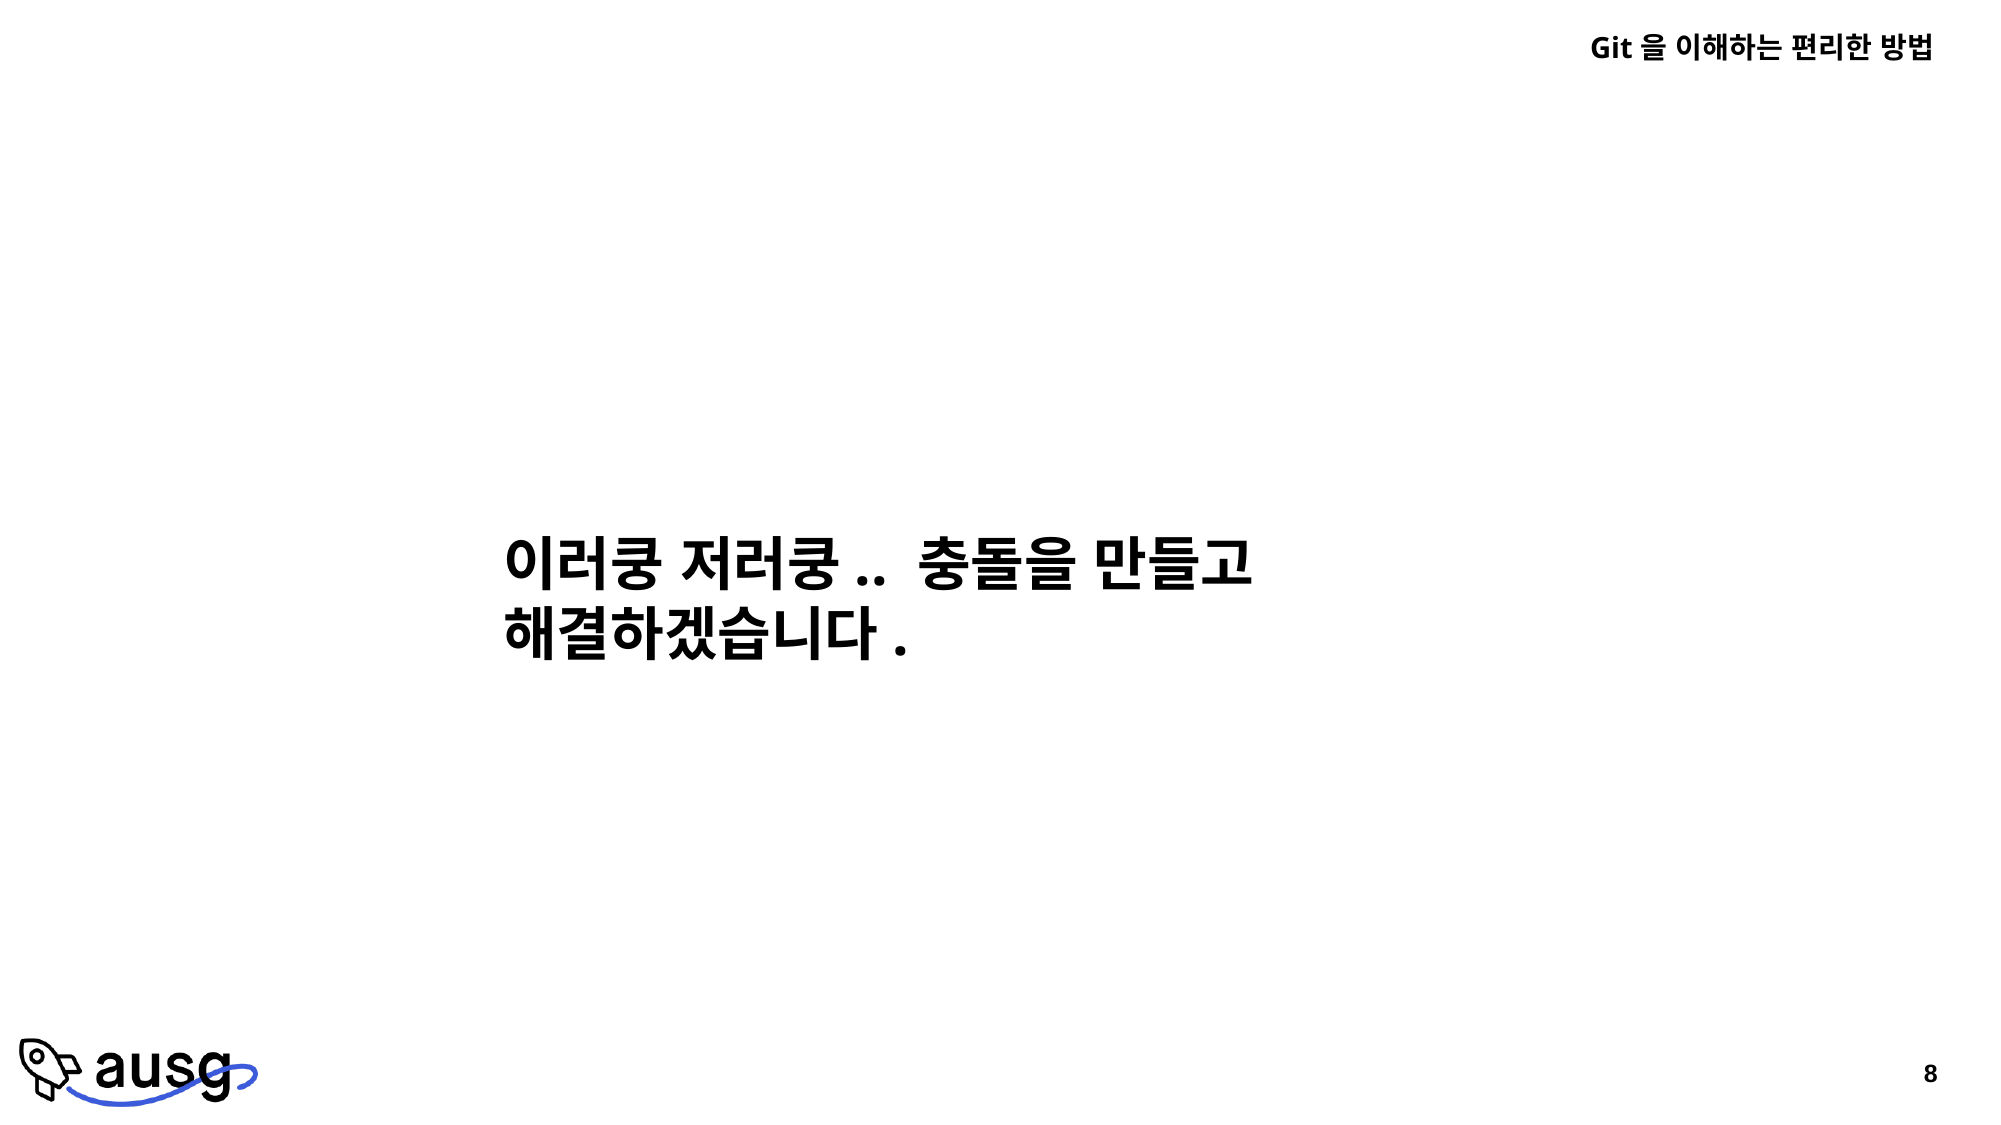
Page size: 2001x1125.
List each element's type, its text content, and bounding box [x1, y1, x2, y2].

text_box 이러쿵 저러쿵.. 충돌을 만들고 해결하겠습니다. [488, 519, 1512, 675]
picture [16, 1036, 259, 1109]
text_box Git을 이해하는 편리한 방법 [1571, 22, 1953, 73]
slide_number 8 [1503, 1042, 1953, 1103]
